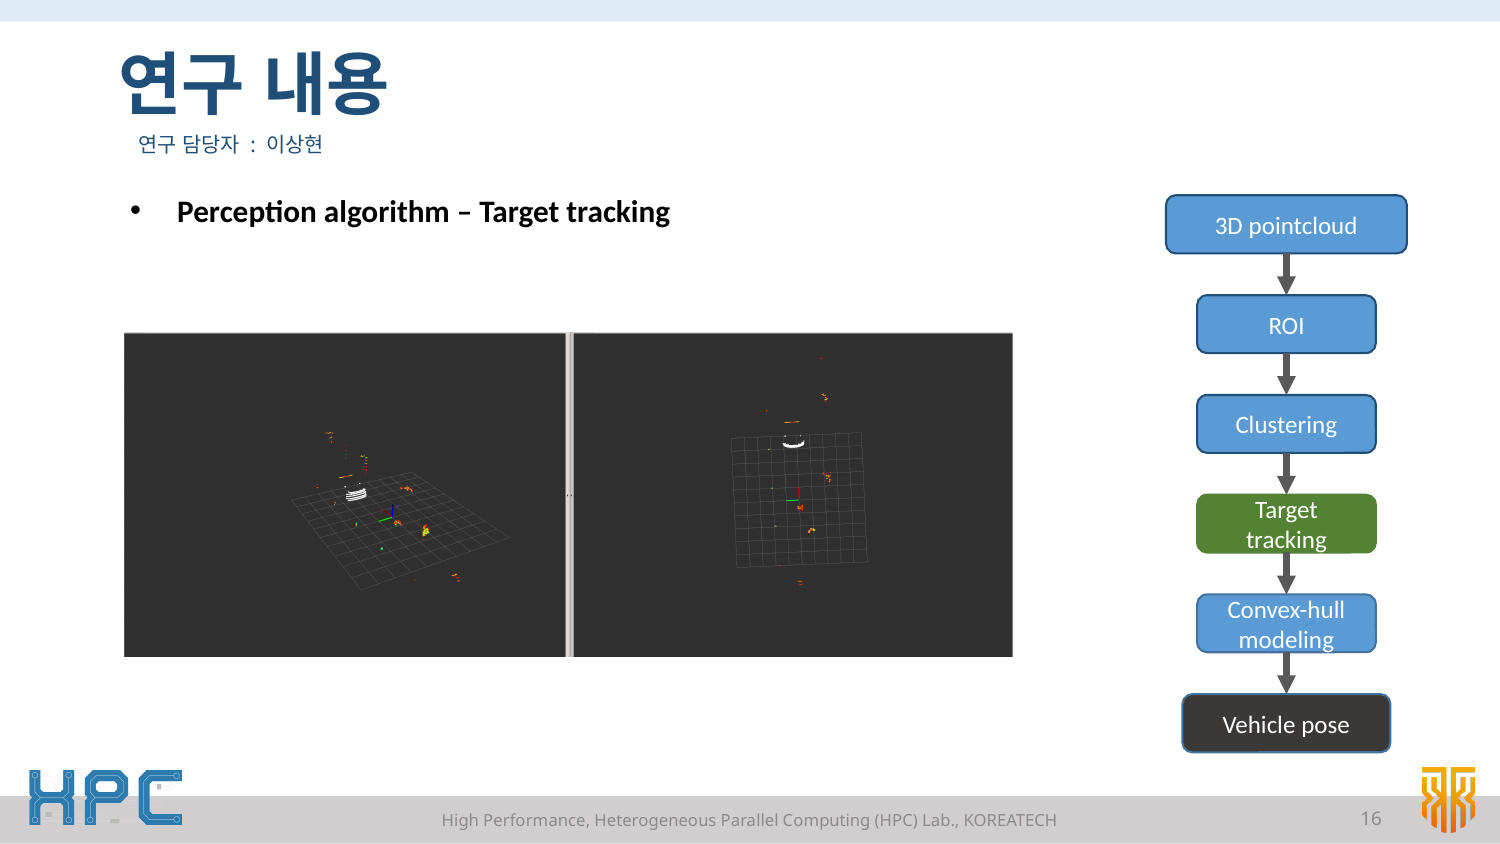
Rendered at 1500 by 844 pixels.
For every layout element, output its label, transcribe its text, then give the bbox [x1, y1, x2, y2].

text_box 3D pointcloud [1164, 194, 1408, 255]
text_box Perception algorithm – Target tracking [115, 183, 686, 236]
footer High Performance, Heterogeneous Parallel Computing (HPC) Lab., KOREATECH [226, 797, 1274, 843]
text_box Clustering [1196, 393, 1377, 454]
text_box 연구 담당자 : 이상현 [123, 107, 701, 184]
picture [25, 770, 182, 825]
slide_number 16 [1312, 797, 1397, 843]
picture [1422, 767, 1475, 833]
text_box Vehicle pose [1181, 693, 1392, 754]
text_box ROI [1196, 294, 1377, 355]
picture [123, 332, 1013, 657]
text_box Convex-hull modeling [1196, 593, 1377, 654]
title 연구 내용 [103, 49, 1397, 126]
text_box Target tracking [1196, 493, 1377, 554]
